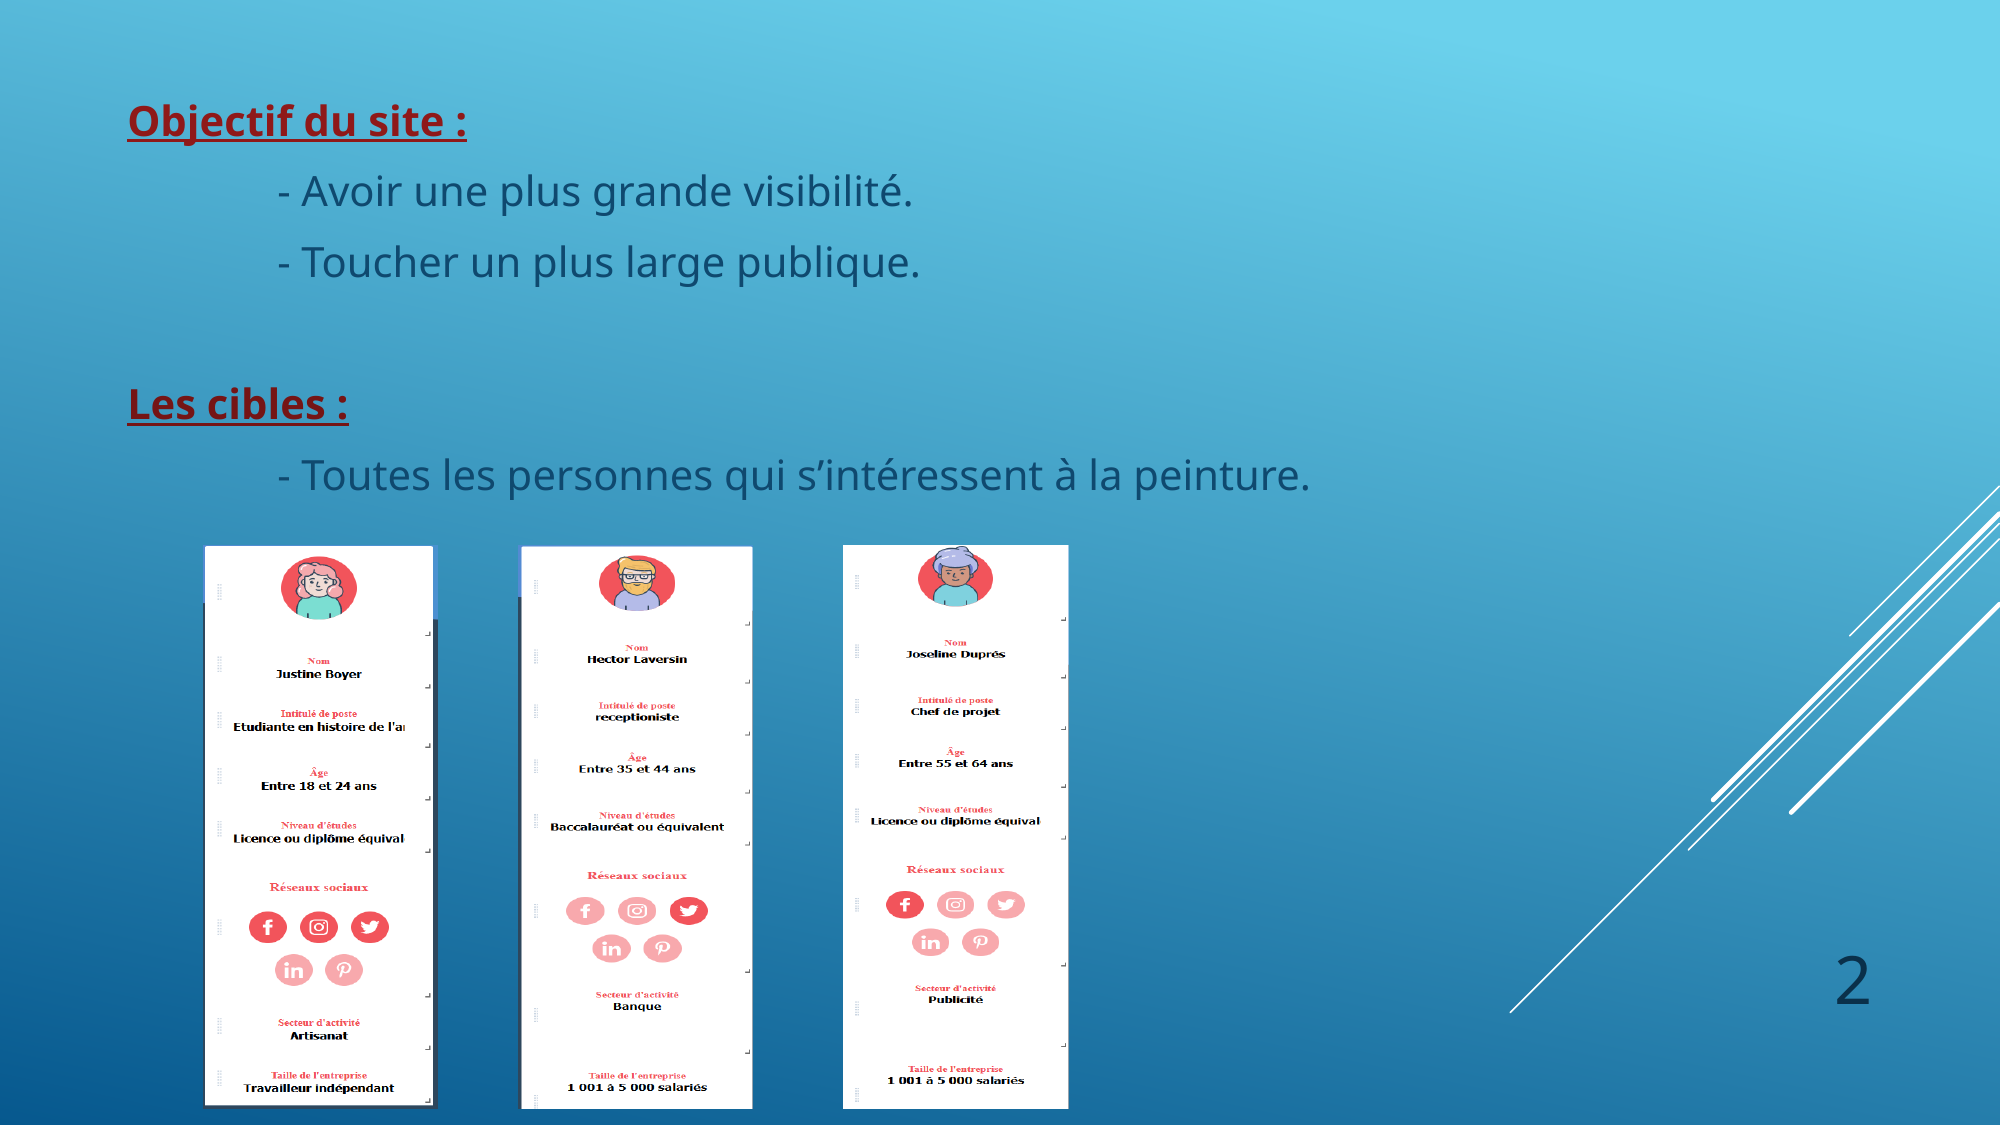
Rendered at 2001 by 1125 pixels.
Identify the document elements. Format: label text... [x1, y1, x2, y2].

picture [517, 545, 754, 1109]
picture [842, 545, 1069, 1109]
list Objectif du site : - Avoir une plus grande visibilité. - Toucher un plus large publique. Les cibles : - Toutes les personnes qui s’intéressent à la peinture. [112, 0, 1513, 593]
picture [202, 545, 438, 1109]
slide_number 2 [1700, 915, 1888, 1025]
